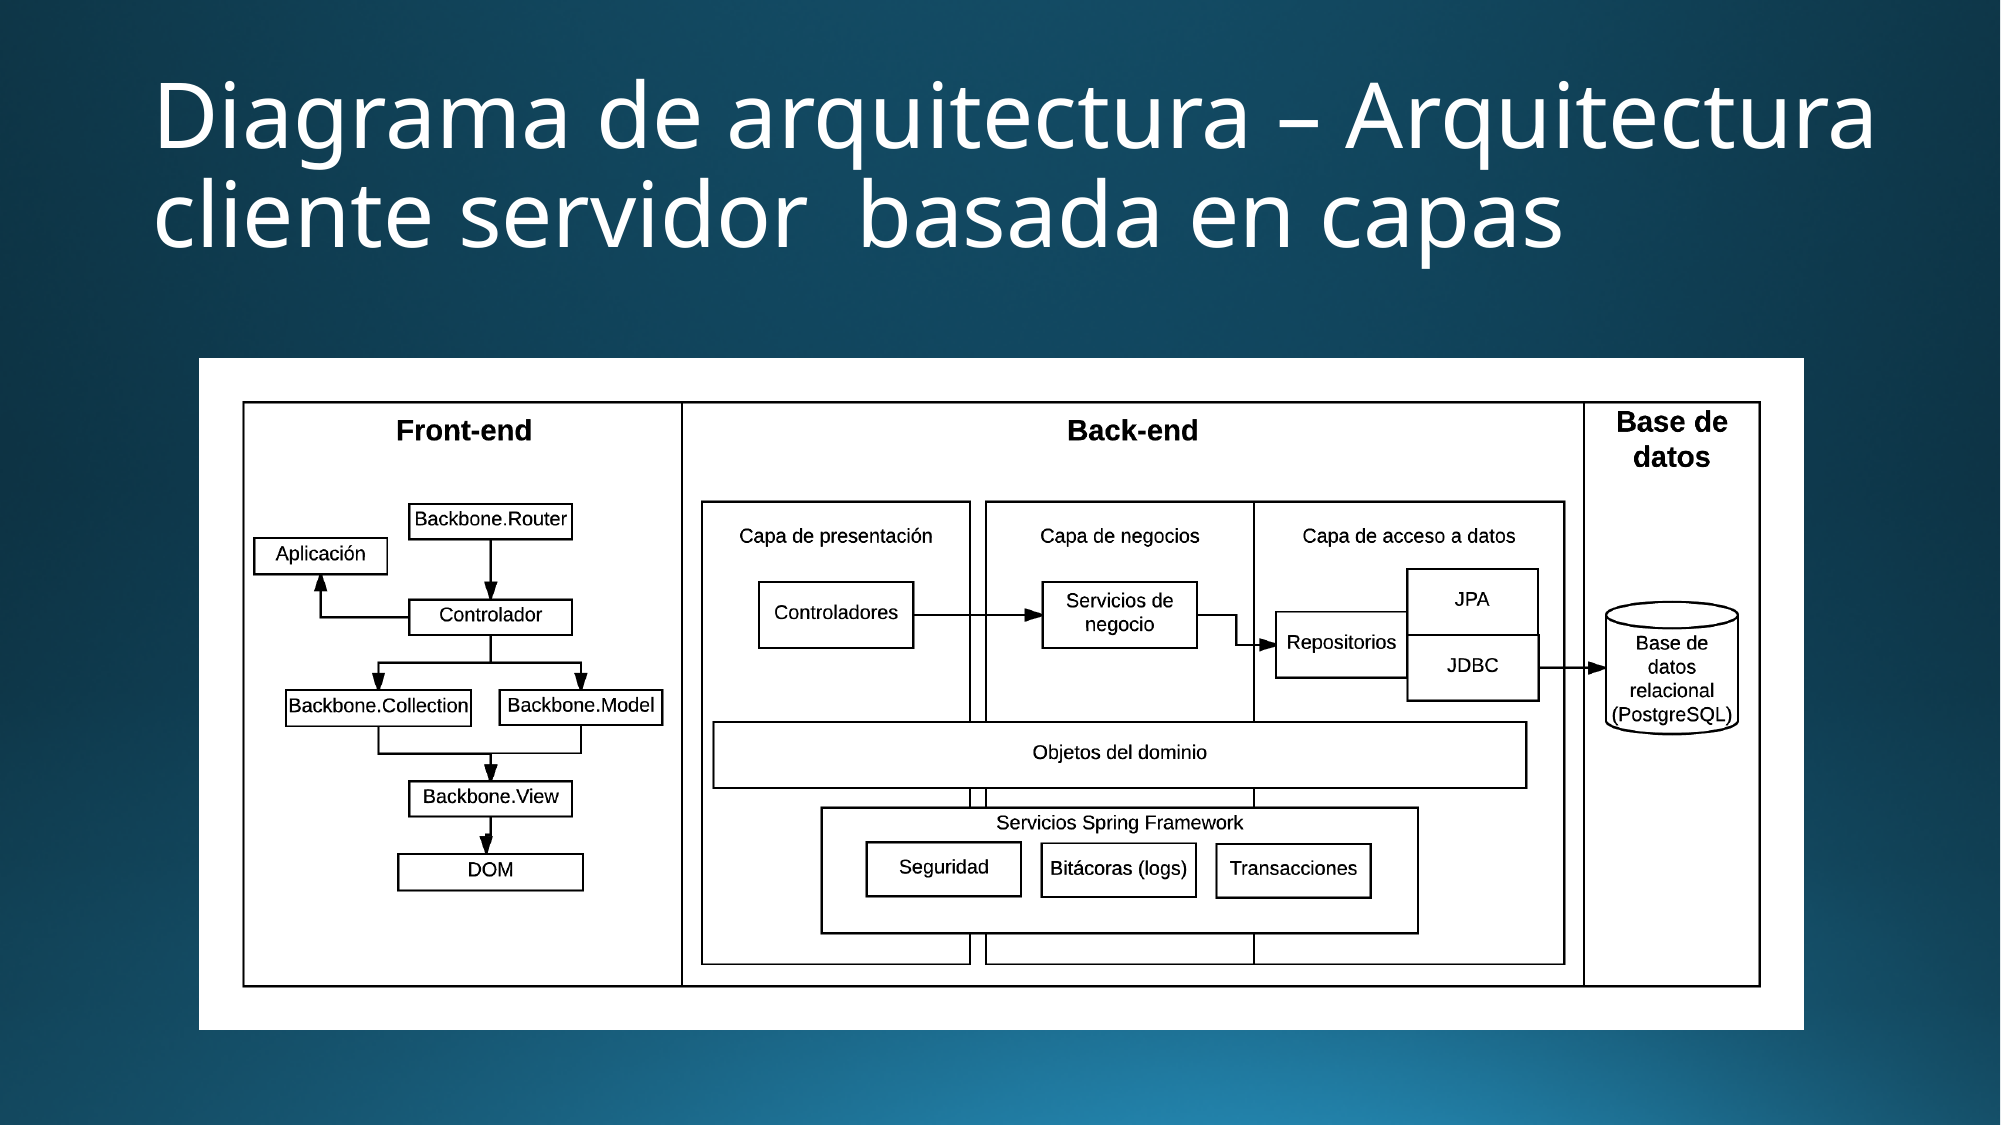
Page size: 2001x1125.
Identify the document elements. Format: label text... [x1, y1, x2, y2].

title Diagrama de arquitectura – Arquitectura cliente servidor basada en capas [137, 59, 1902, 278]
picture [0, 0, 2001, 1125]
